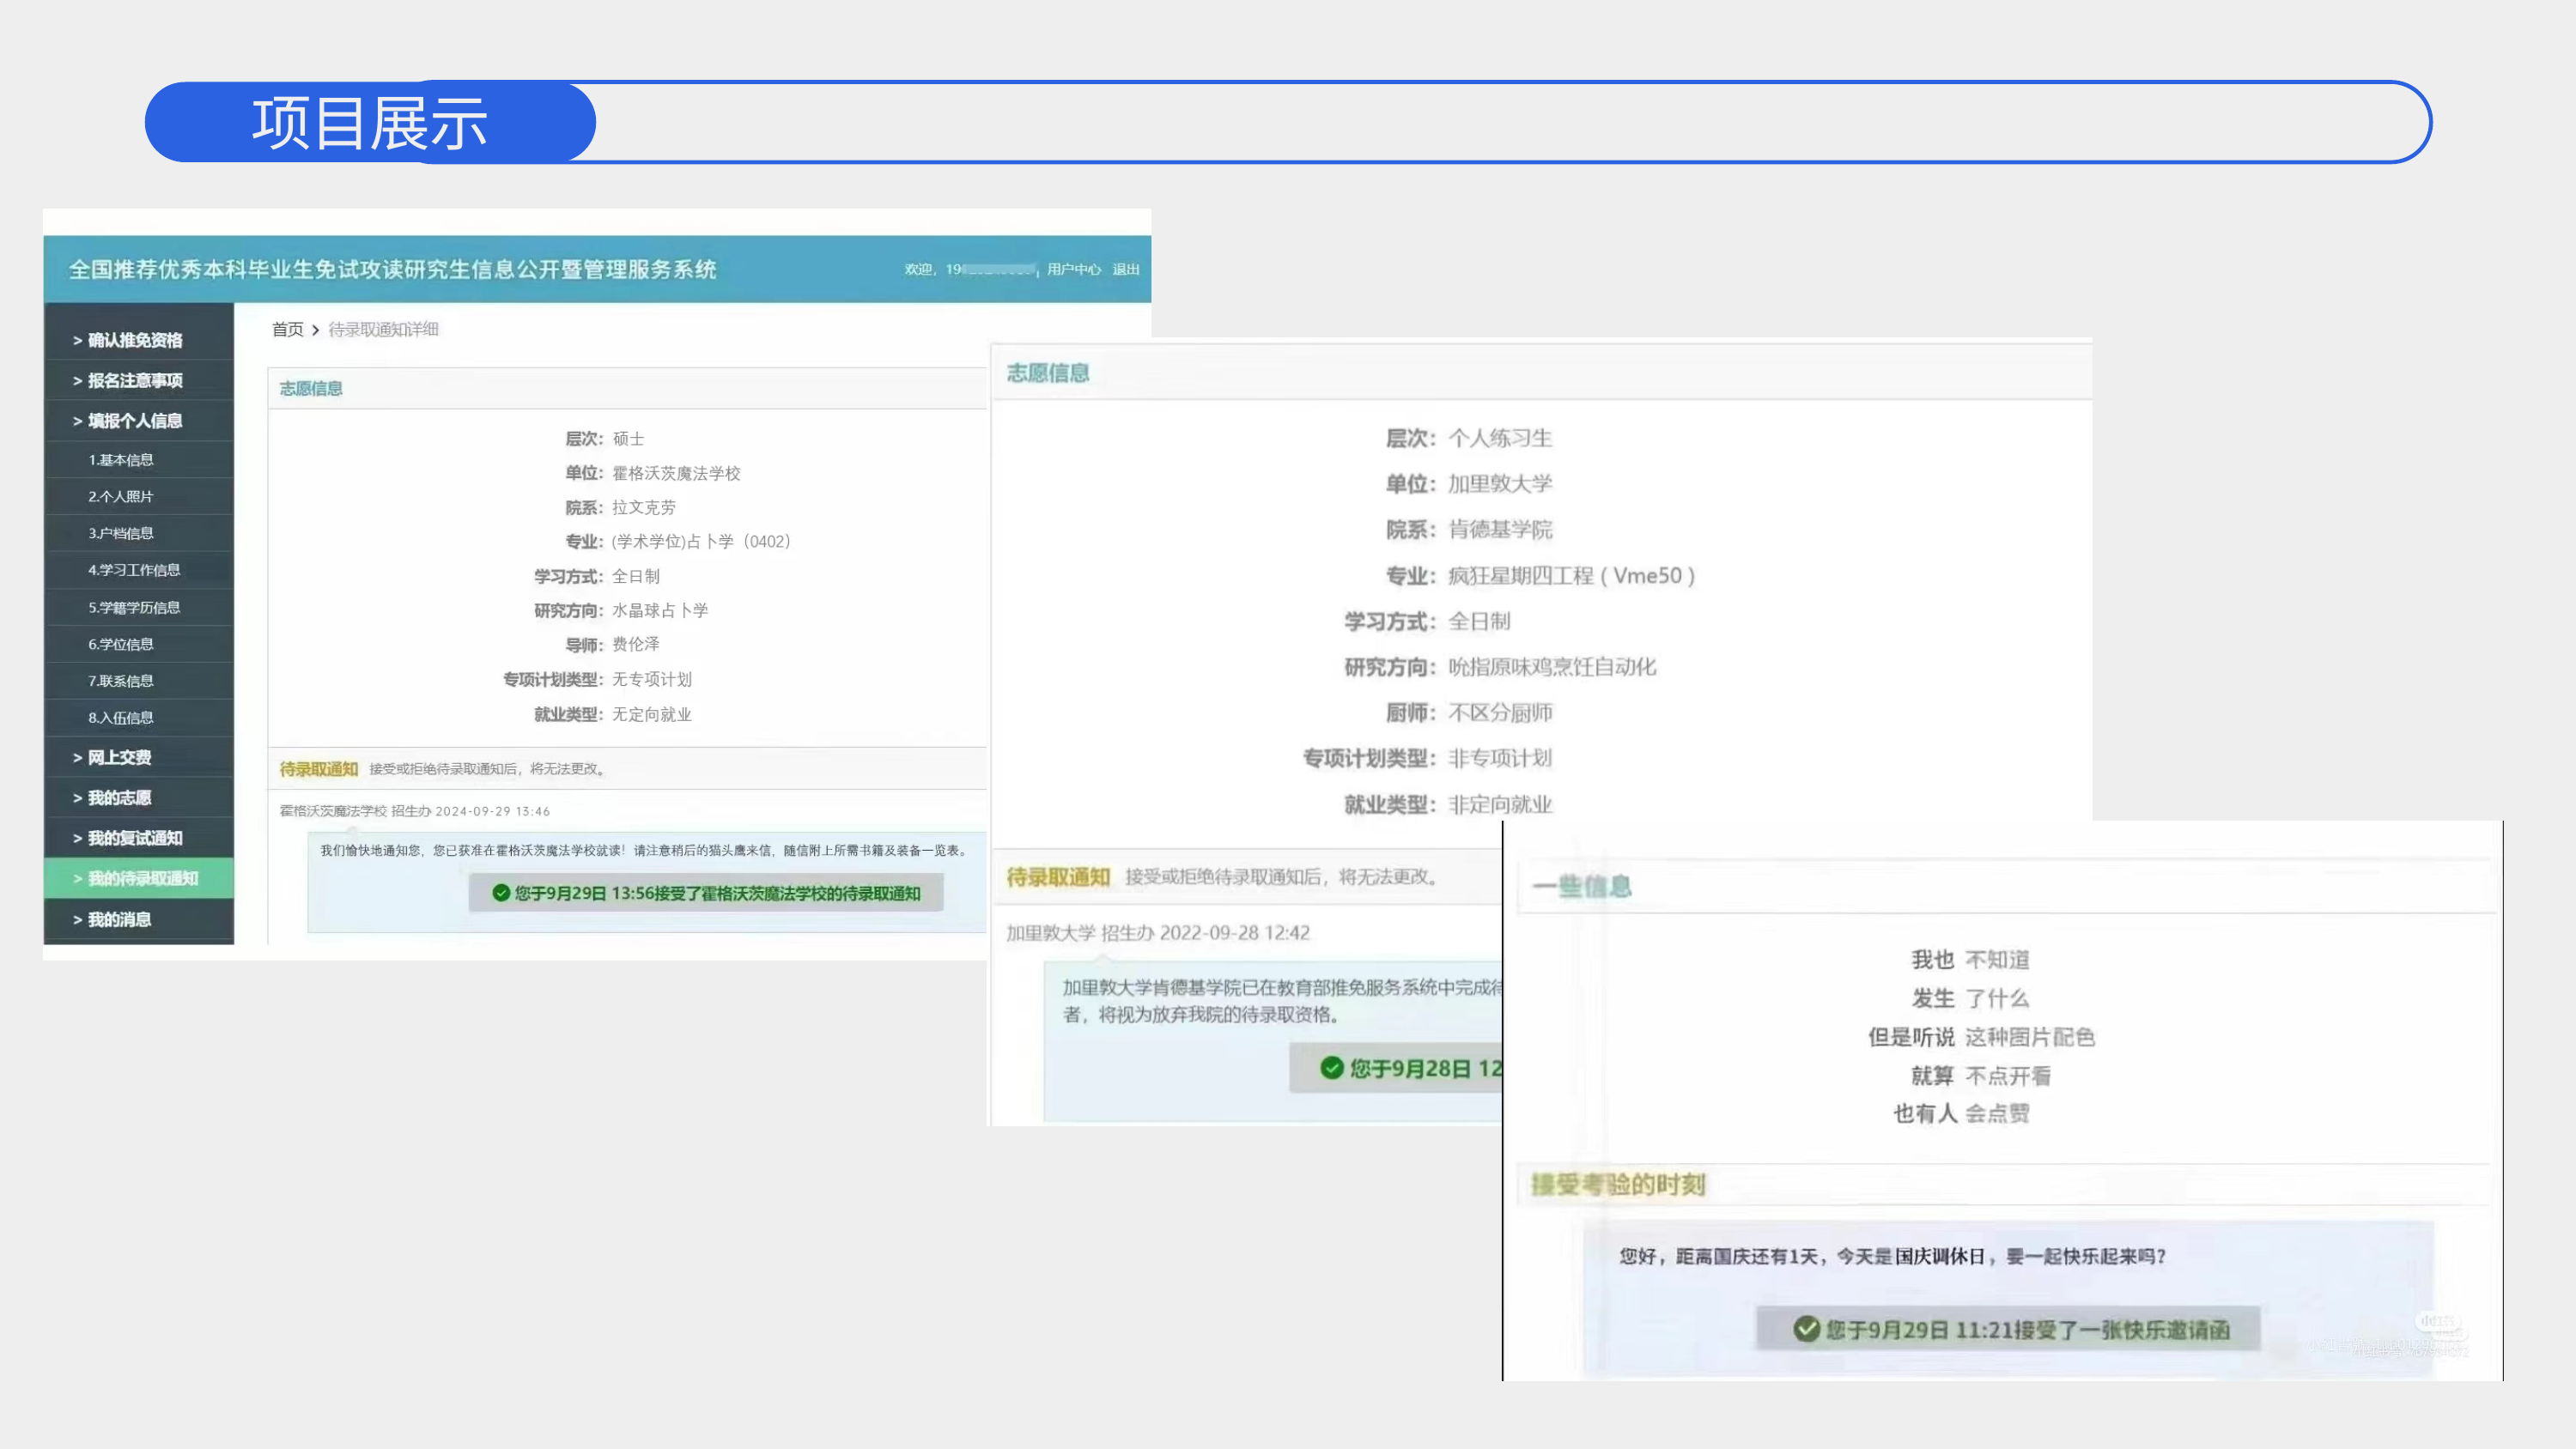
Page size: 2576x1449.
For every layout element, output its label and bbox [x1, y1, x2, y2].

text_box [144, 71, 2432, 163]
picture [42, 209, 2504, 1381]
